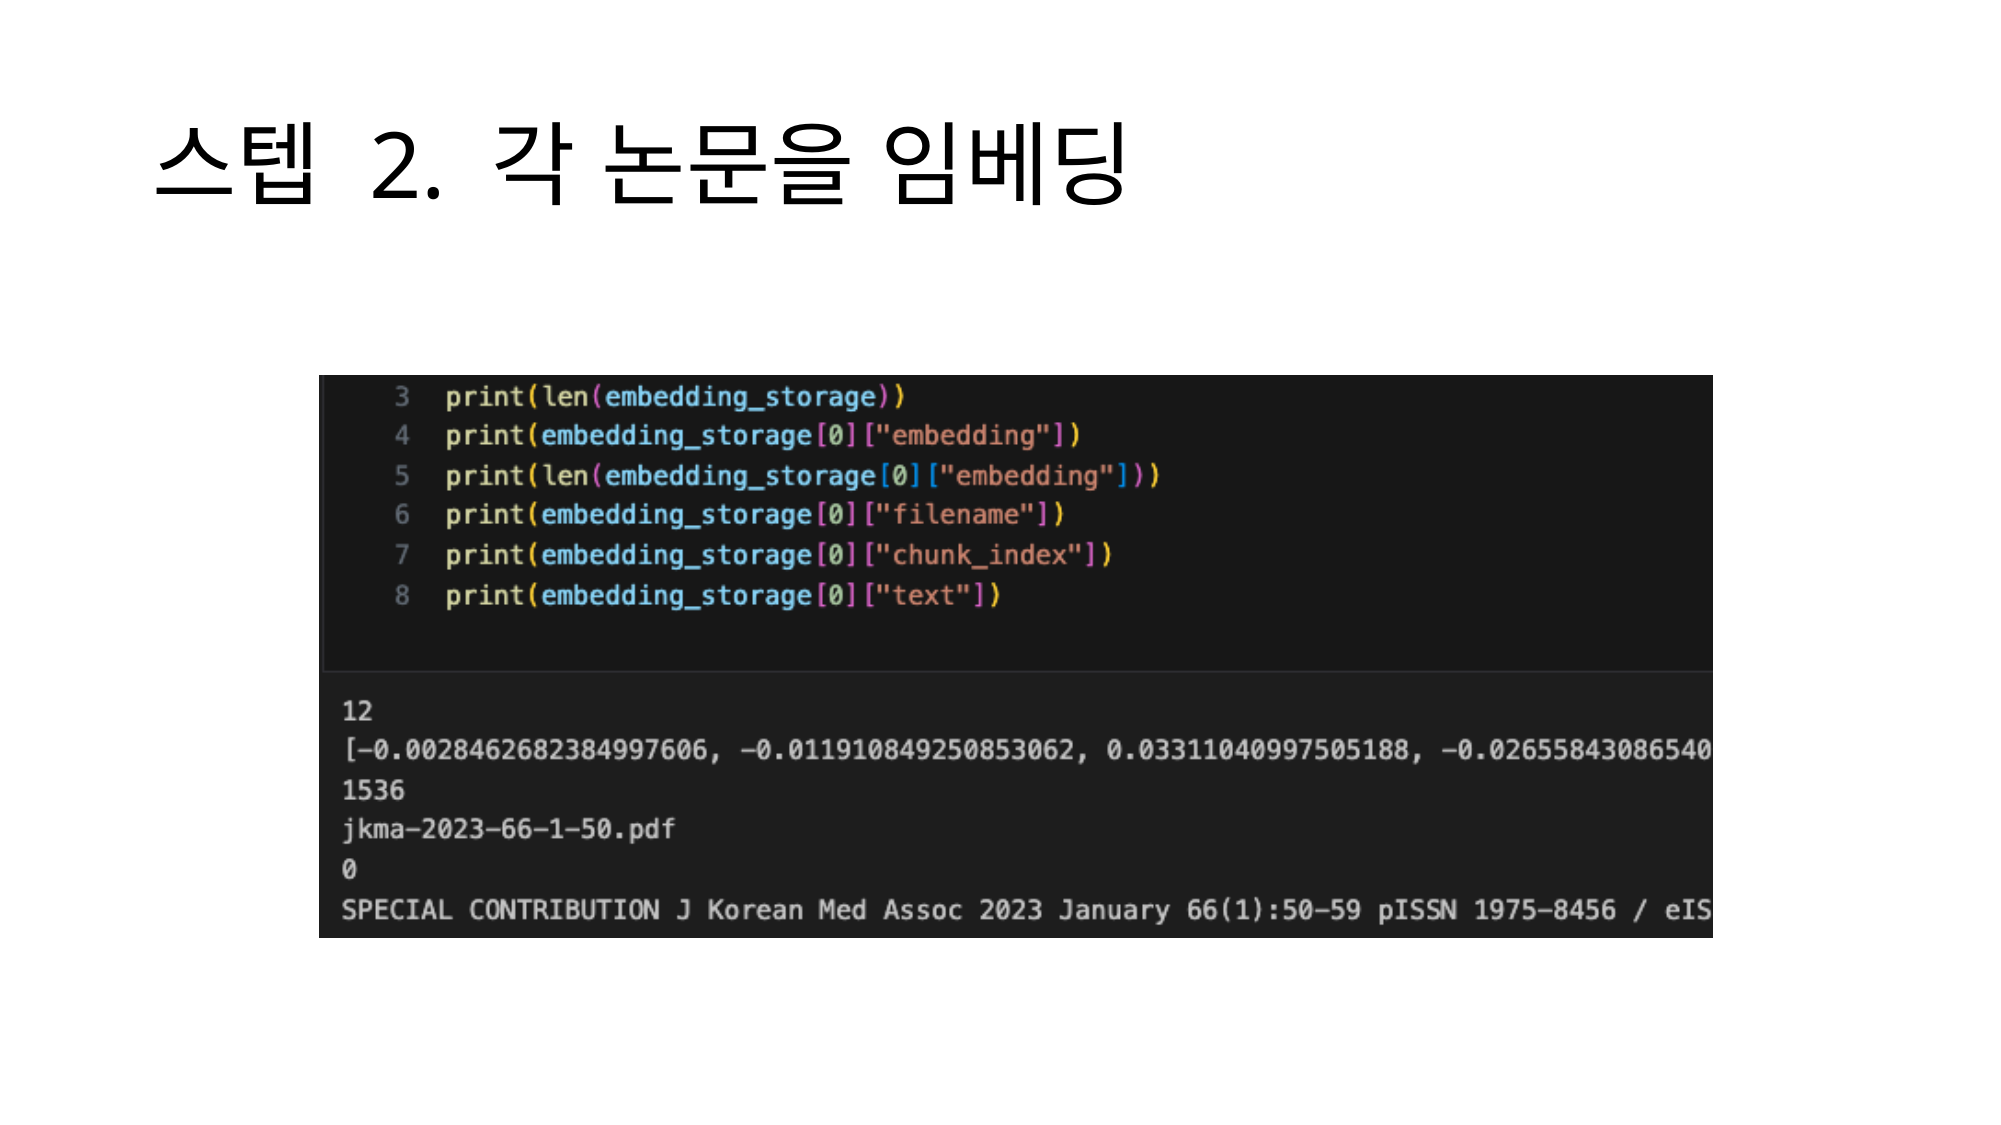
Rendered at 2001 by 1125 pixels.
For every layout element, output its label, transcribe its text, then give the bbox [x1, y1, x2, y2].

picture [319, 375, 1713, 938]
title 스텝 2. 각 논문을 임베딩 [137, 59, 1863, 278]
